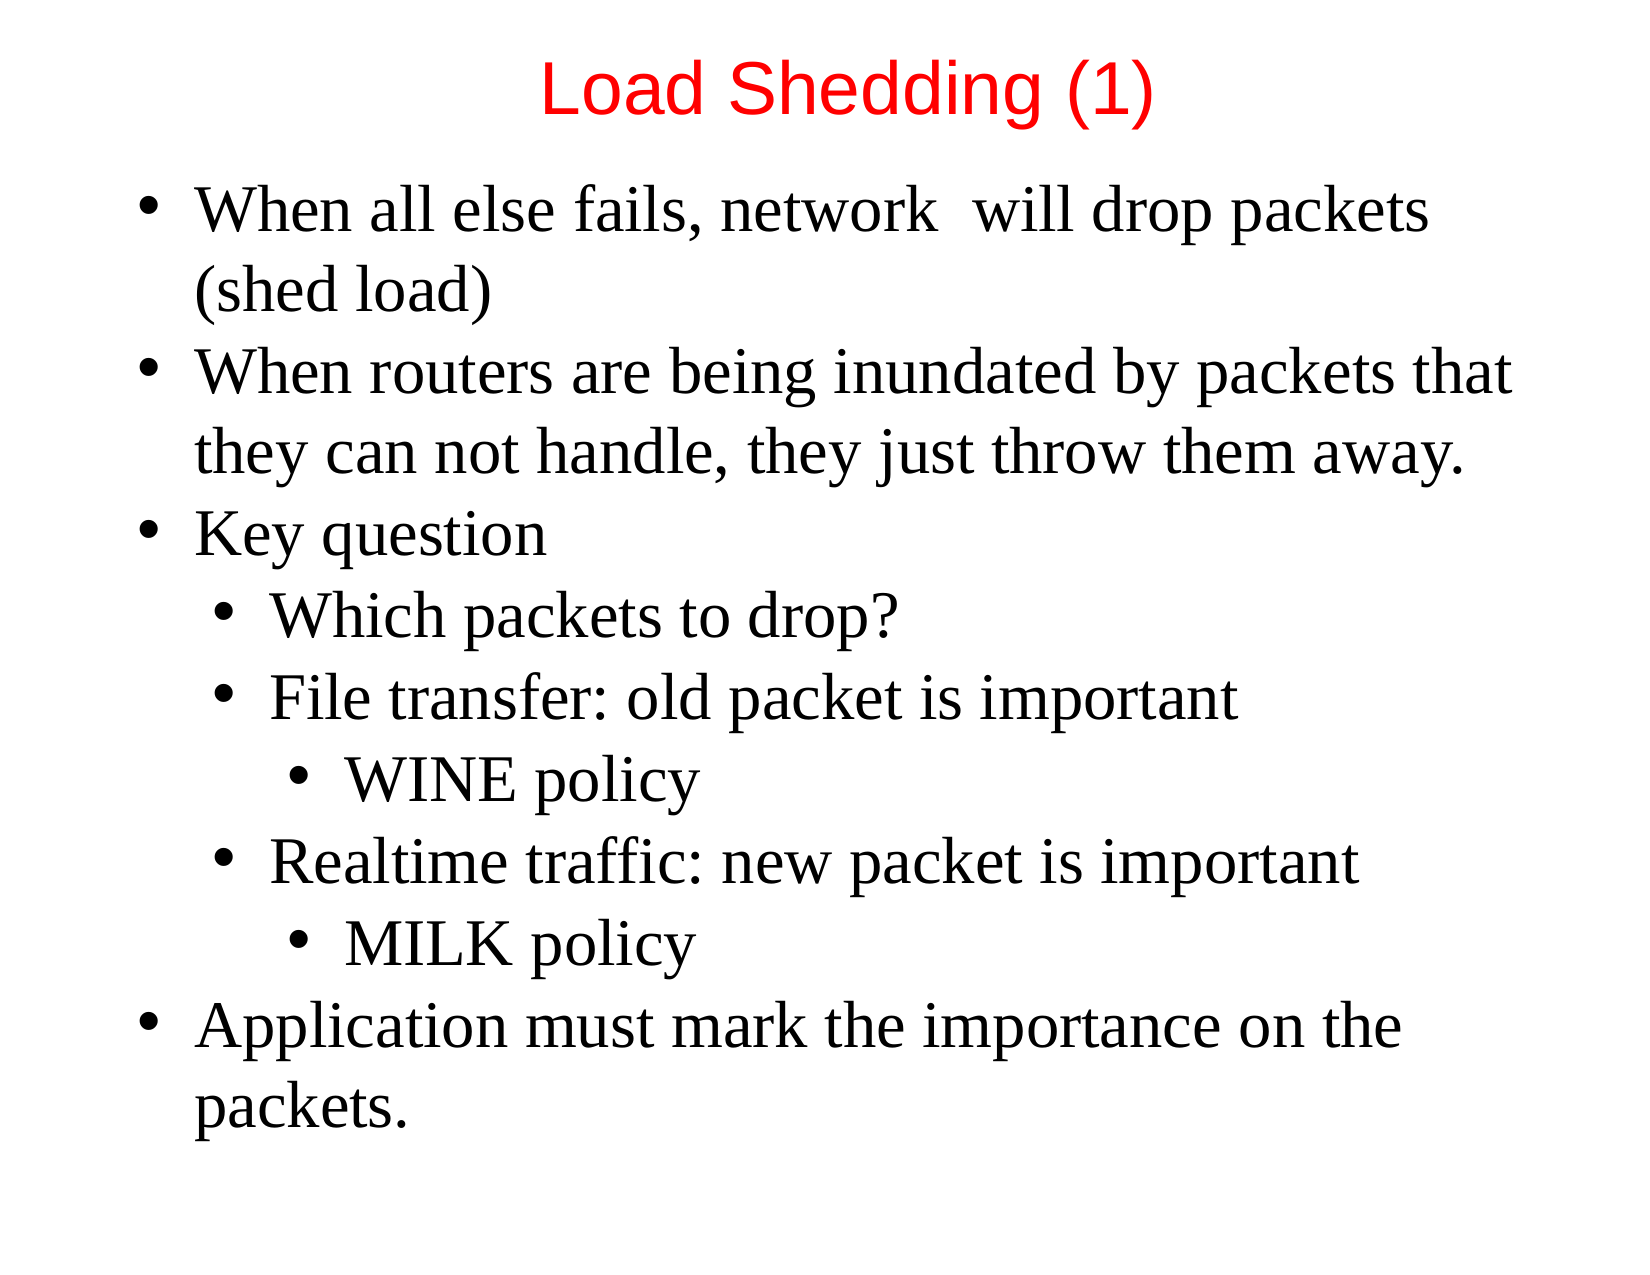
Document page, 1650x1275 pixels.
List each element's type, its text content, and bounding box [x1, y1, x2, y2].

title Load Shedding (1) [537, 37, 1159, 162]
text_box When all else fails, network will drop packets (shed load) When routers are being inundated by packets that they can not handle, they just throw them away. Key question Which packets to drop? File transfer: old packet is important WINE policy Realtime traffic: new packet is important MILK policy Application must mark the importance on the packets. [135, 162, 1550, 1223]
